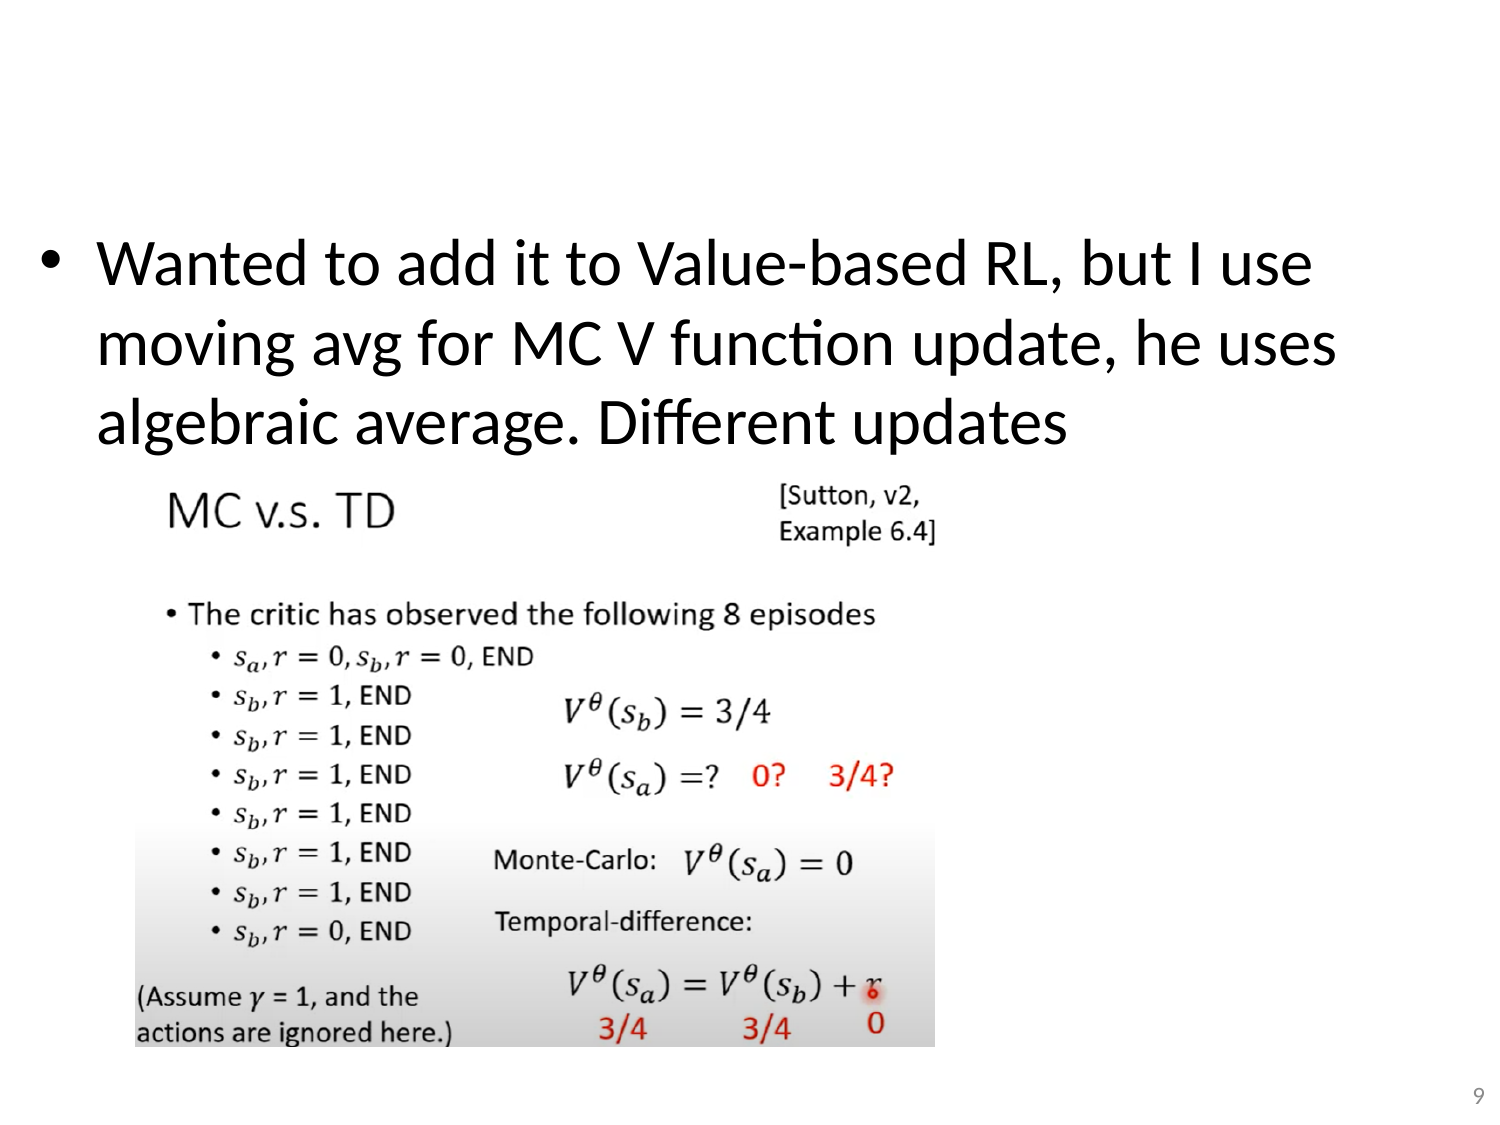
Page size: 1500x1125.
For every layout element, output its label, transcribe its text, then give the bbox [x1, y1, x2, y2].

list Wanted to add it to Value-based RL, but I use moving avg for MC V function update, he uses algebraic average. Different updates [24, 210, 1475, 1066]
picture [135, 479, 935, 1048]
